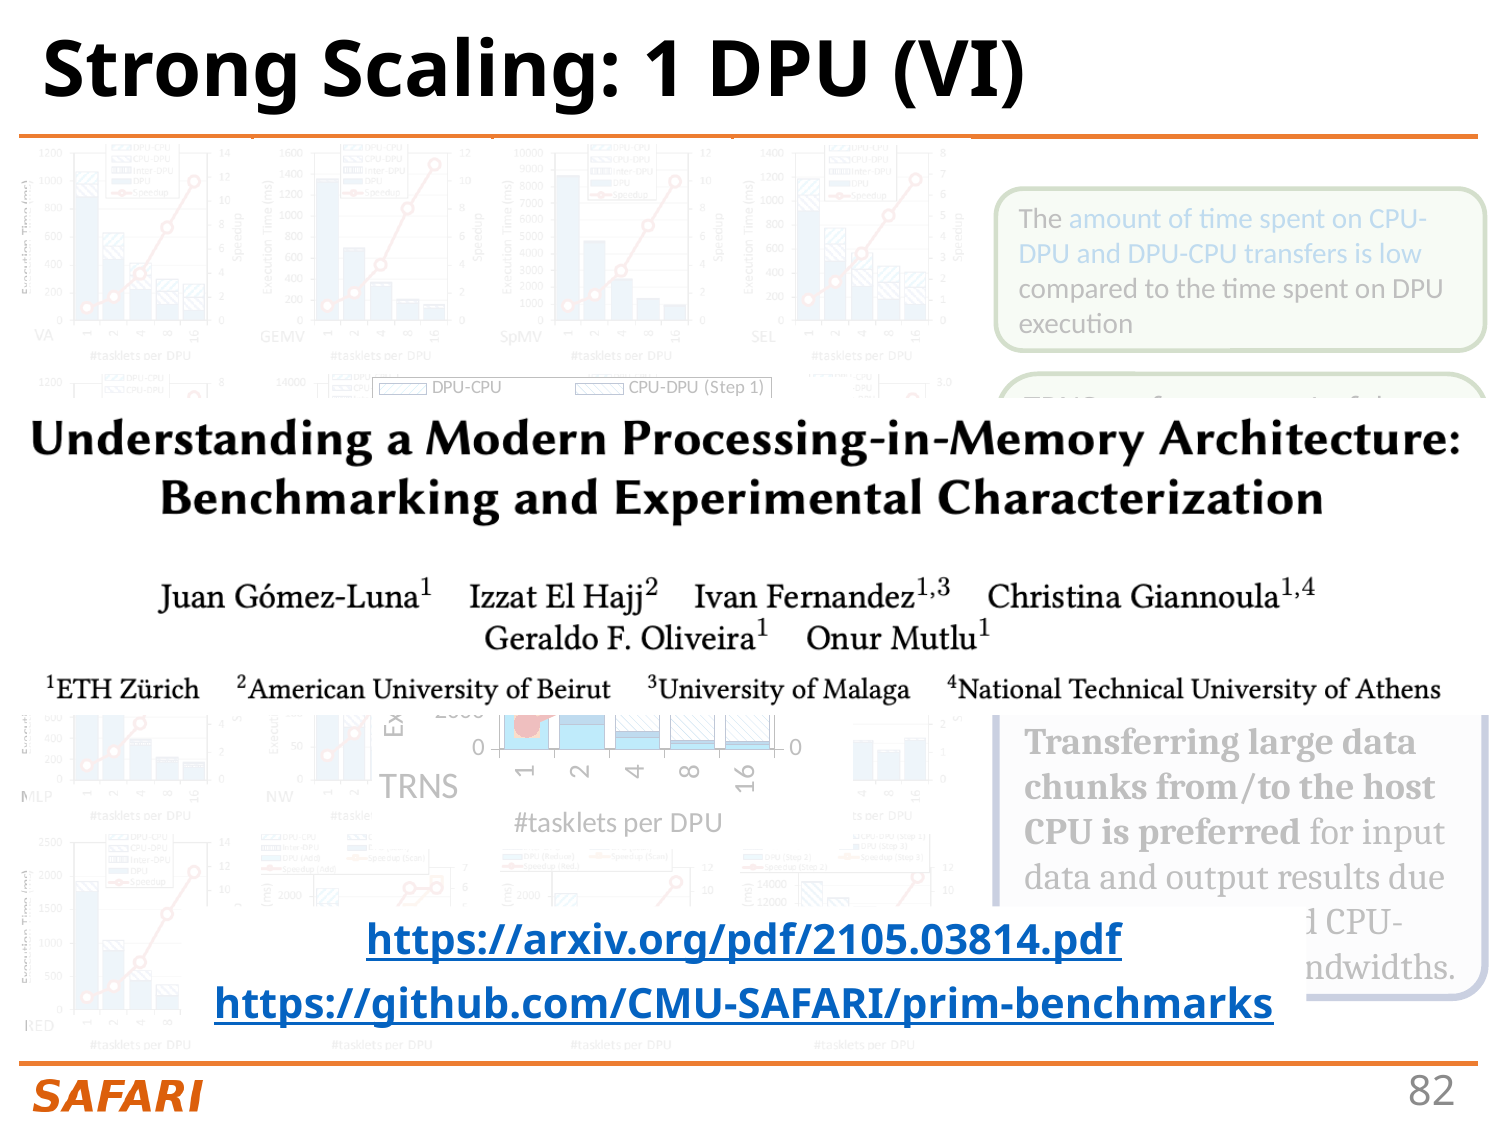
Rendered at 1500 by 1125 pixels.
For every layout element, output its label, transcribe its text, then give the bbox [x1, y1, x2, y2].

title Strong Scaling: 1 DPU (VI) [27, 21, 1487, 122]
chart [372, 376, 853, 398]
text_box https://arxiv.org/pdf/2105.03814.pdf https://github.com/CMU-SAFARI/prim-benchmarks [967, 906, 1307, 1039]
picture [31, 1070, 209, 1122]
text_box [27, 140, 1499, 1057]
picture [0, 141, 1498, 1057]
chart [372, 715, 853, 850]
